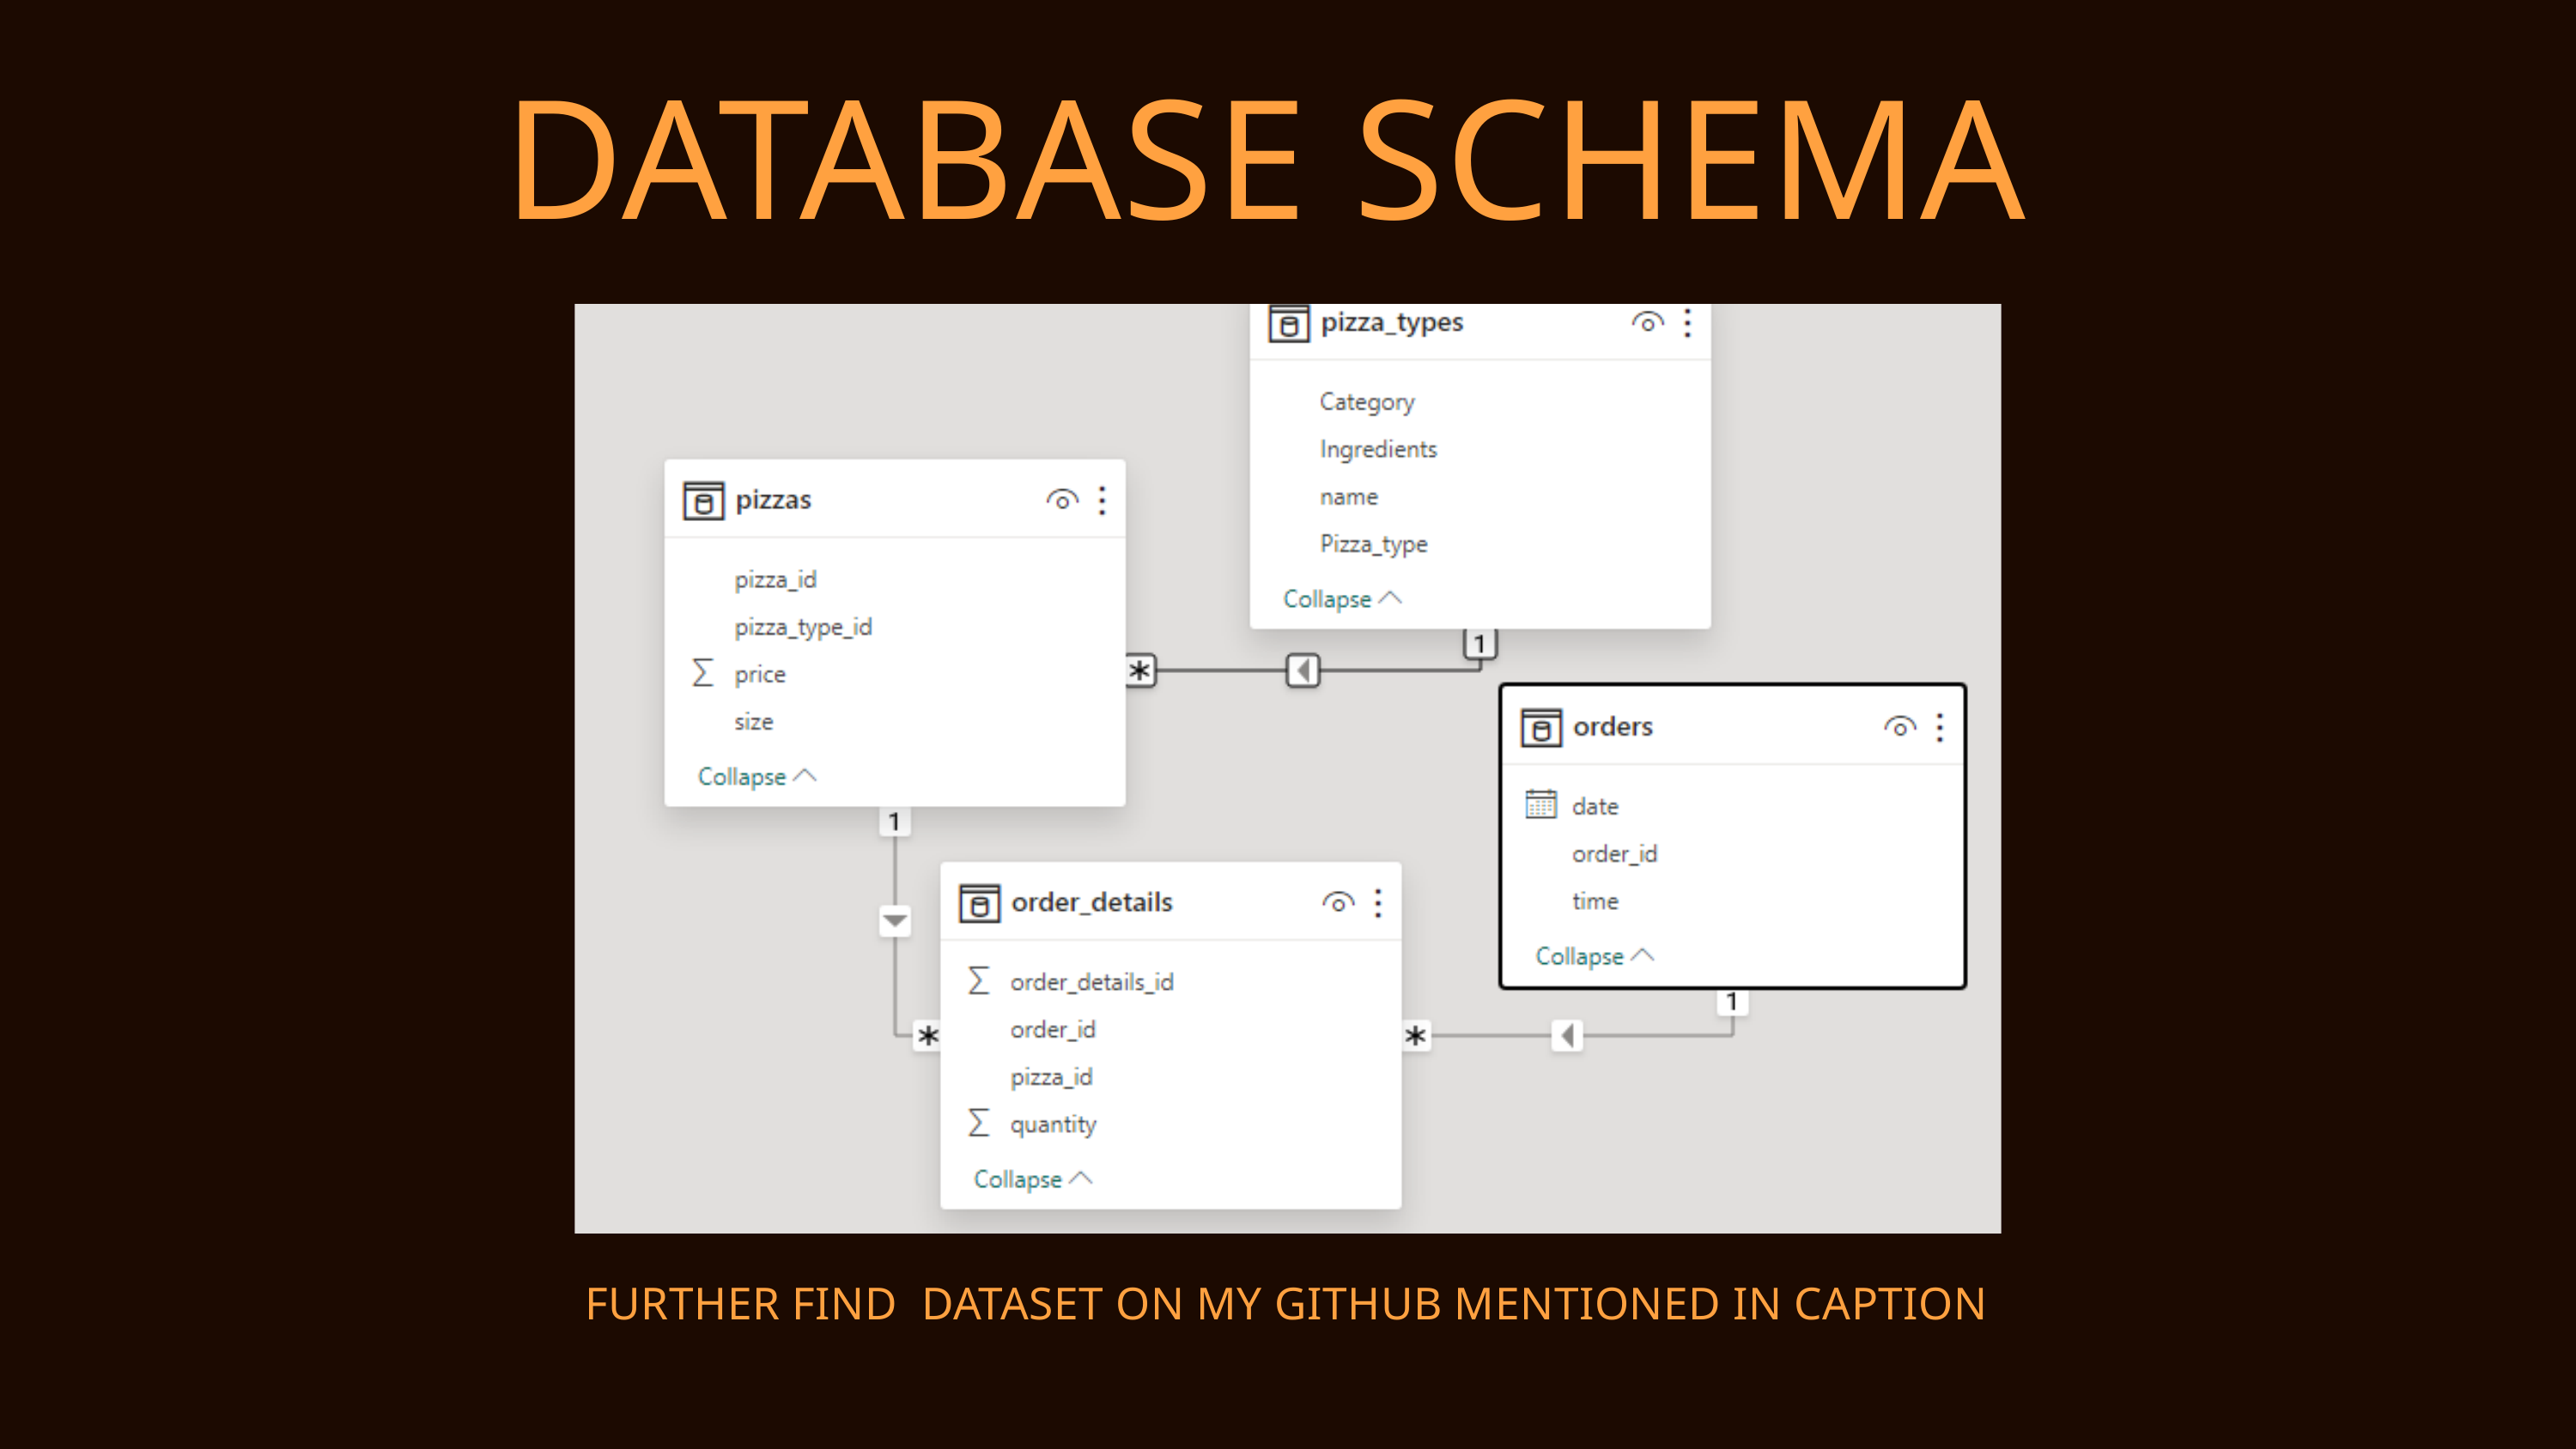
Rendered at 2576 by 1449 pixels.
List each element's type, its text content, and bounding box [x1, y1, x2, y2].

text_box [574, 304, 2002, 1234]
text_box FURTHER FIND DATASET ON MY GITHUB MENTIONED IN CAPTION [542, 1276, 2034, 1329]
text_box DATABASE SCHEMA [358, 60, 2172, 253]
